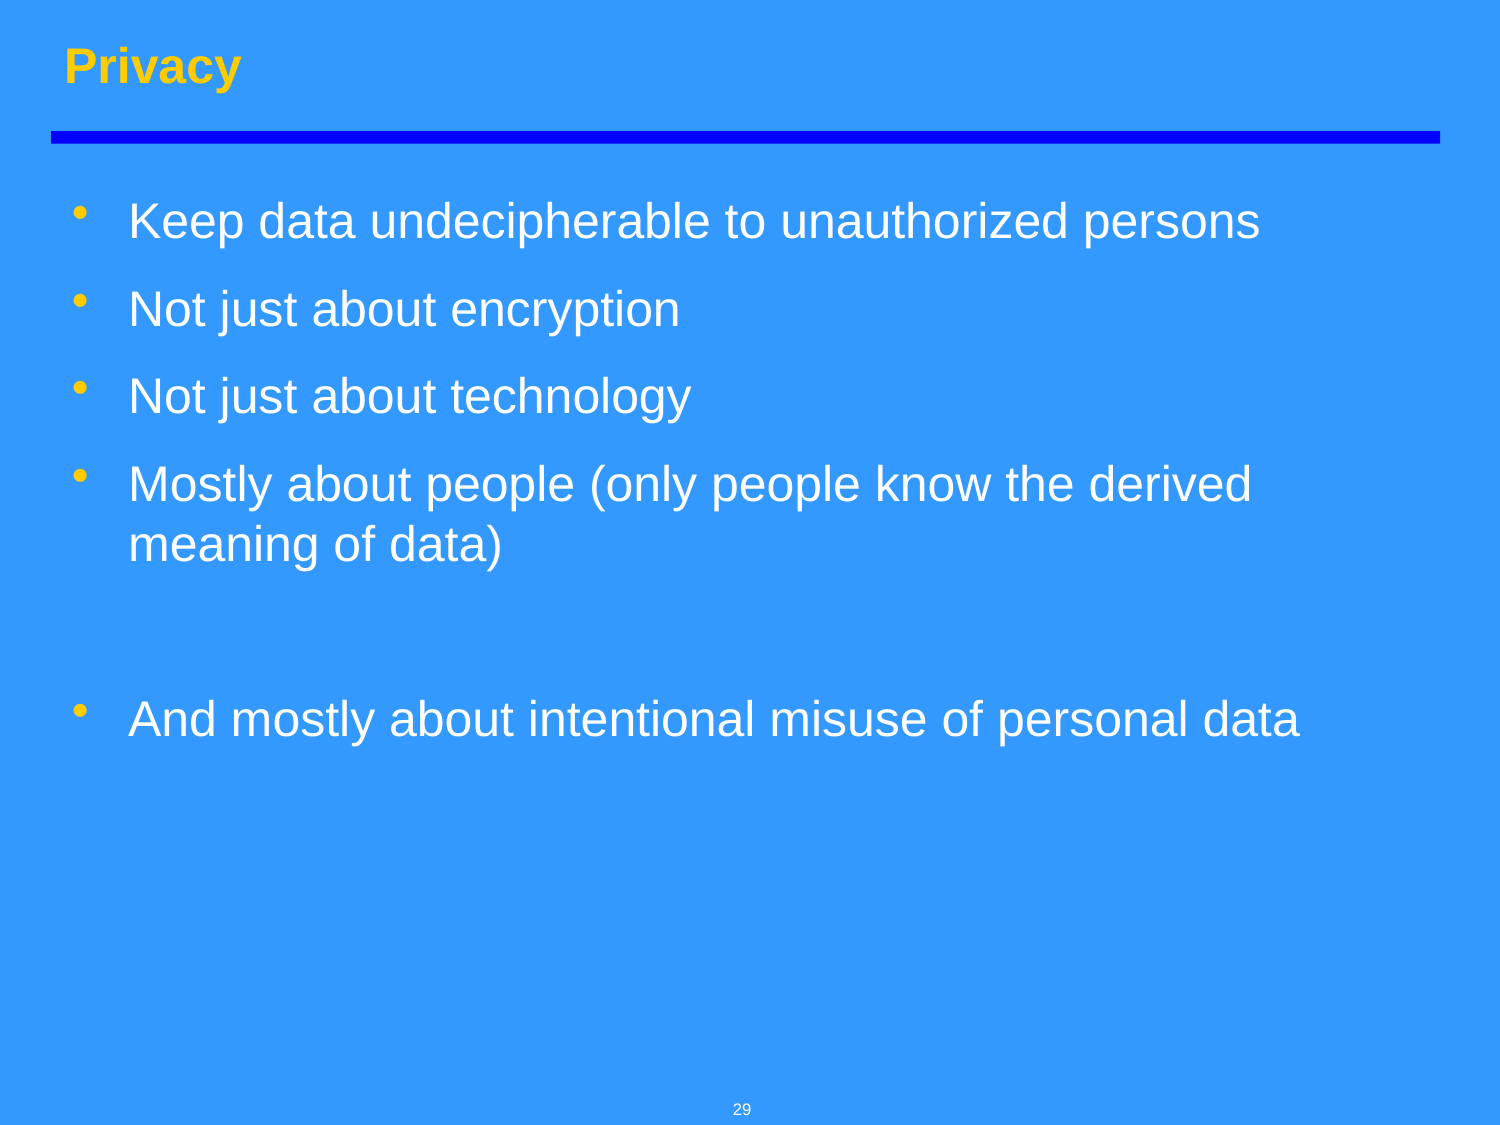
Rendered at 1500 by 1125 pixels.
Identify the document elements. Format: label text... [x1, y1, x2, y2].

list Keep data undecipherable to unauthorized persons Not just about encryption Not just about technology Mostly about people (only people know the derived meaning of data) And mostly about intentional misuse of personal data [56, 181, 1443, 1021]
title Privacy [48, 23, 1435, 112]
slide_number 29 [585, 1071, 899, 1125]
